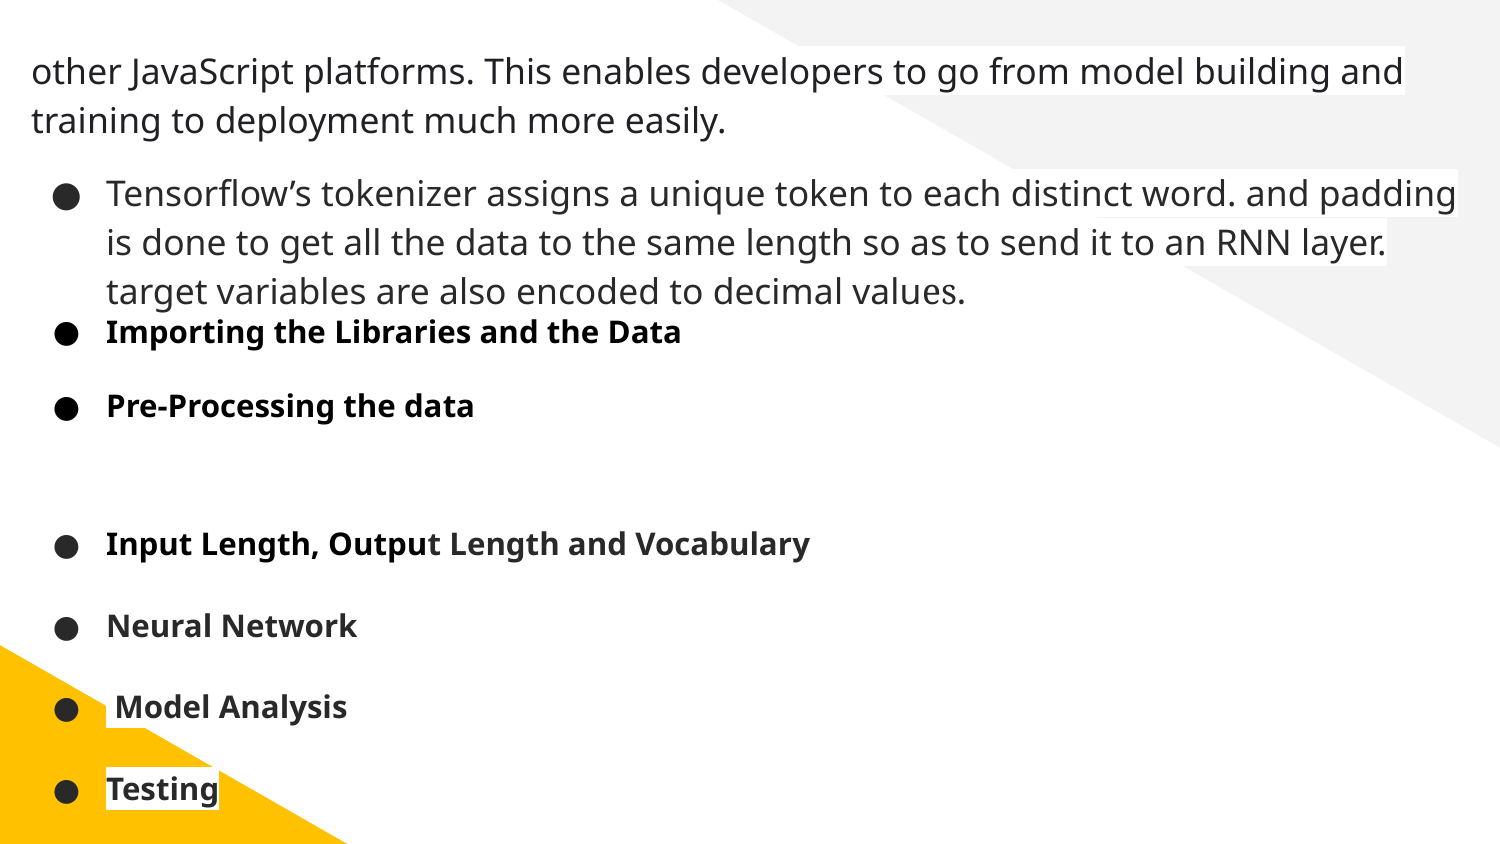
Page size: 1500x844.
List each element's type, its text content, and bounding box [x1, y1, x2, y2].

subtitle other JavaScript platforms. This enables developers to go from model building and training to deployment much more easily. Tensorflow’s tokenizer assigns a unique token to each distinct word. and padding is done to get all the data to the same length so as to send it to an RNN layer. target variables are also encoded to decimal values. Importing the Libraries and the Data Pre-Processing the data Input Length, Output Length and Vocabulary Neural Network Model Analysis Testing [16, 27, 1484, 844]
